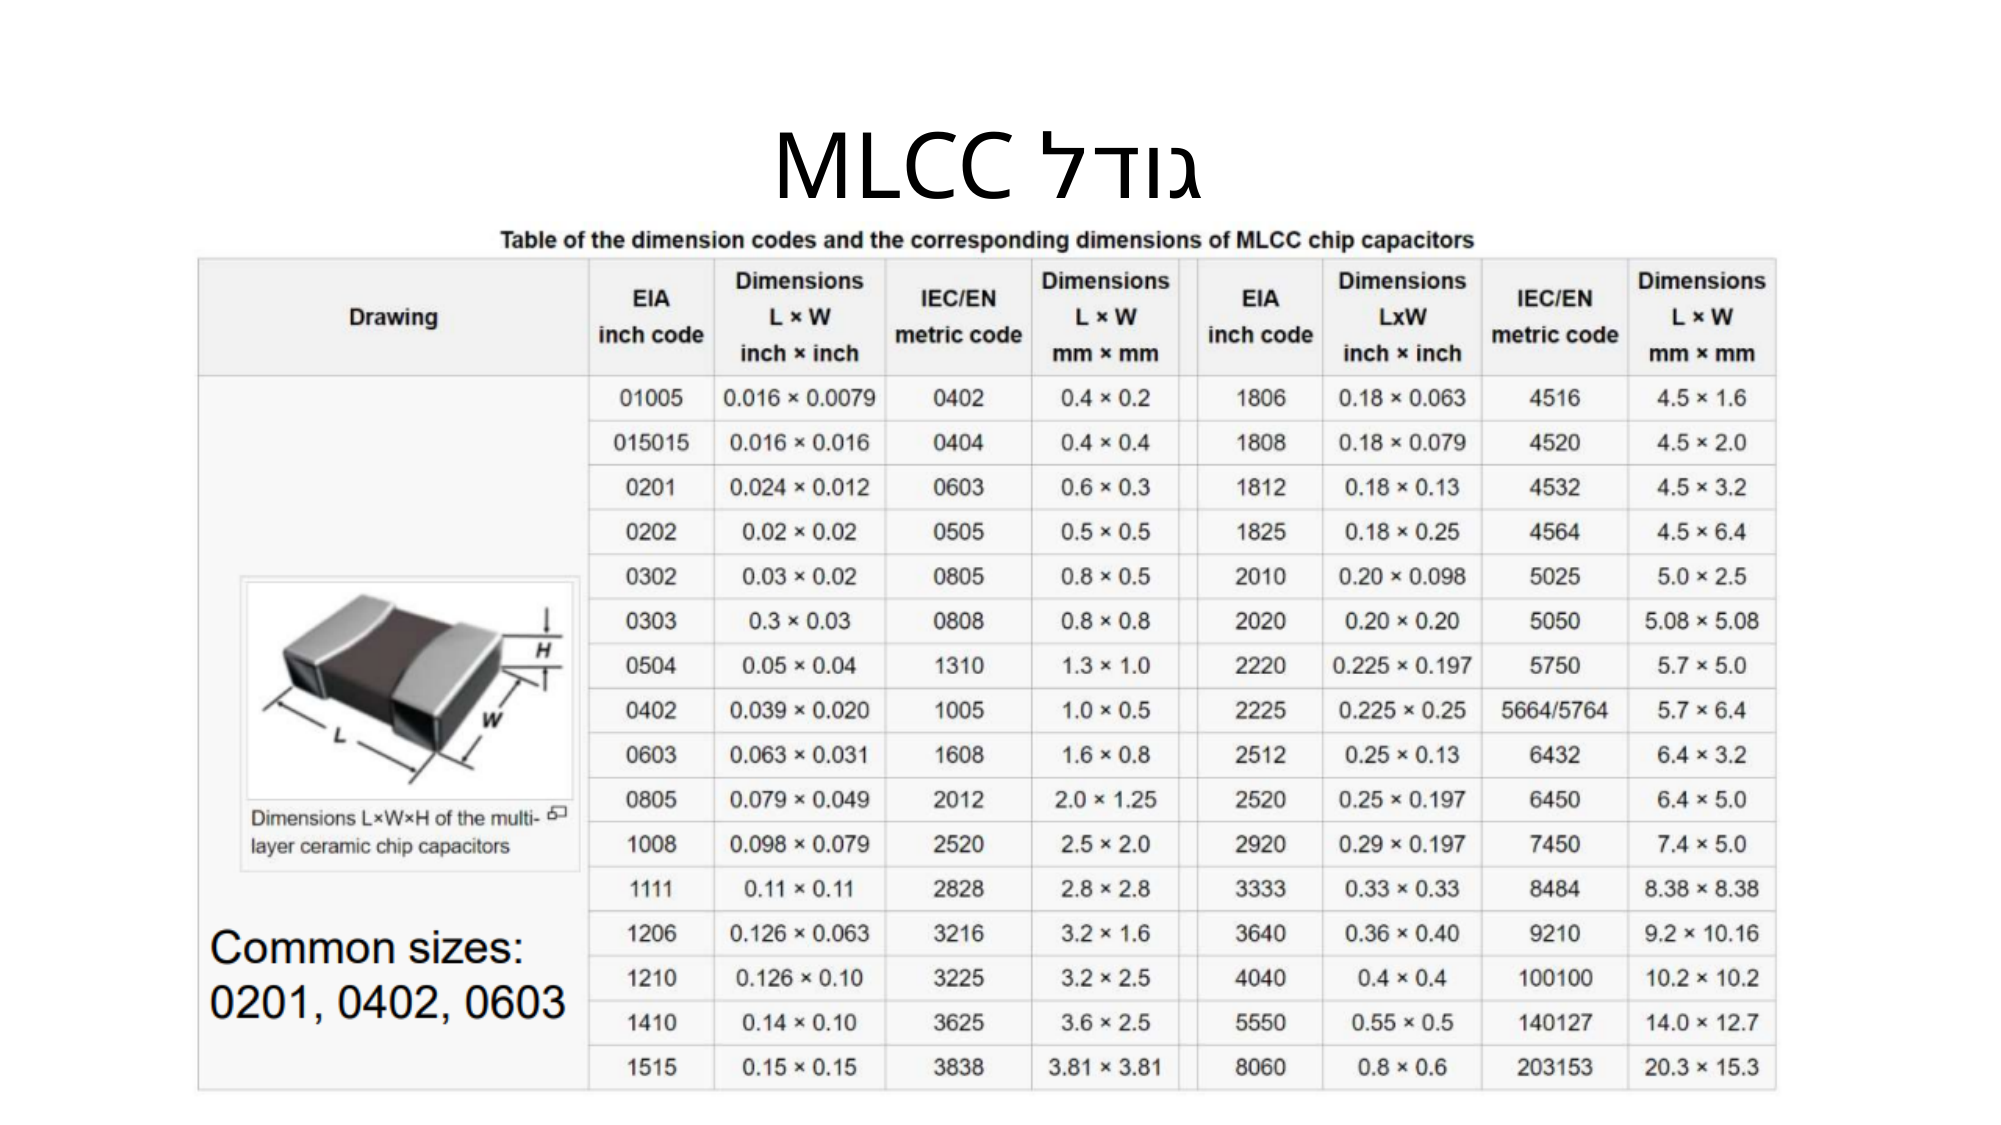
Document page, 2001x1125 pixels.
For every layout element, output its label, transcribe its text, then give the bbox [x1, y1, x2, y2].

title גודל MLCC [137, 59, 1863, 278]
picture [190, 203, 1810, 1109]
